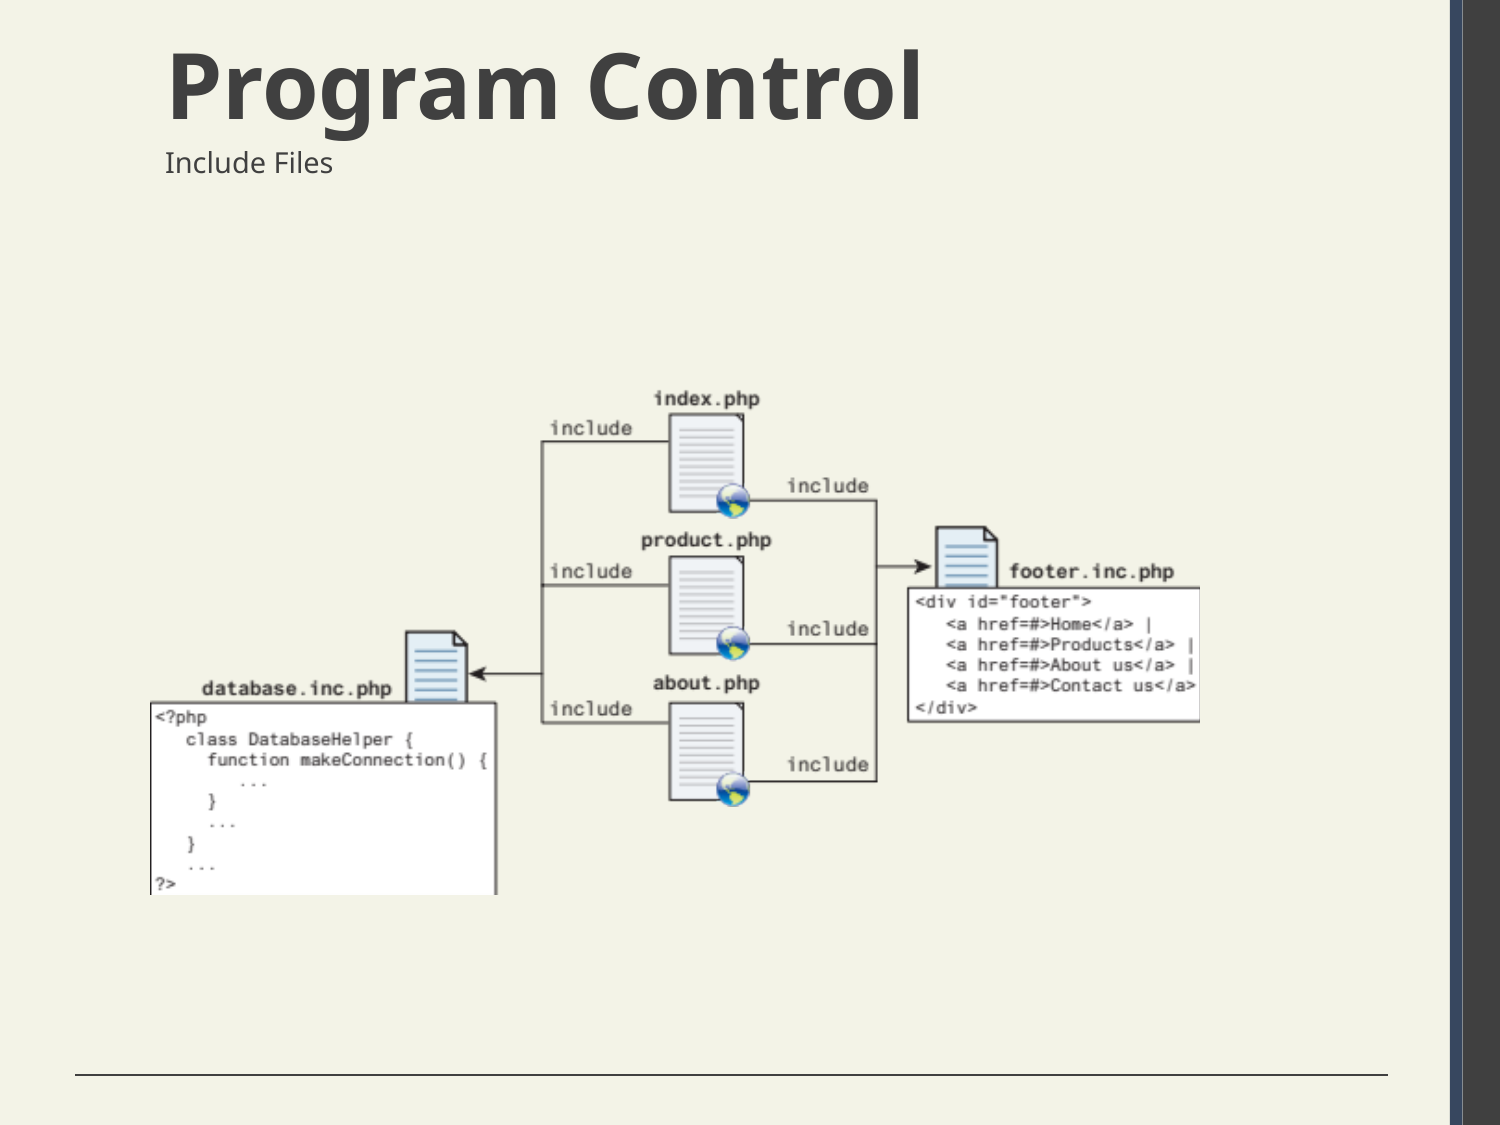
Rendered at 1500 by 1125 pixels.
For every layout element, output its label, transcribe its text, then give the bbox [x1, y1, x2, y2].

title Program Control [150, 20, 1425, 188]
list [149, 269, 1201, 1013]
list Include Files [150, 137, 1200, 188]
